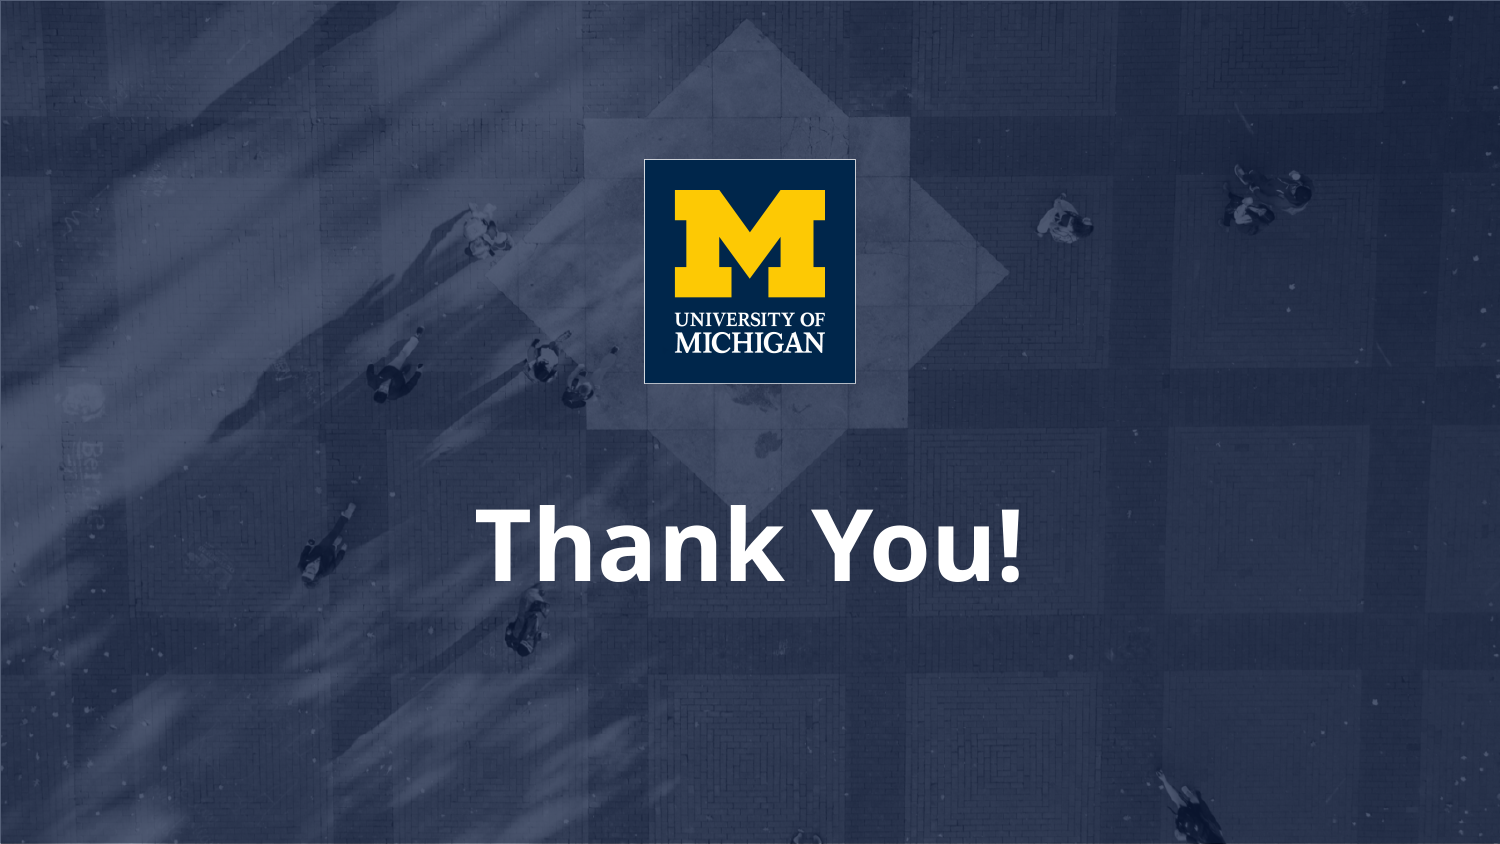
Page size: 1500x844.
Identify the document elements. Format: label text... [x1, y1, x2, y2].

title Thank You! [0, 316, 1500, 611]
picture [644, 159, 856, 316]
